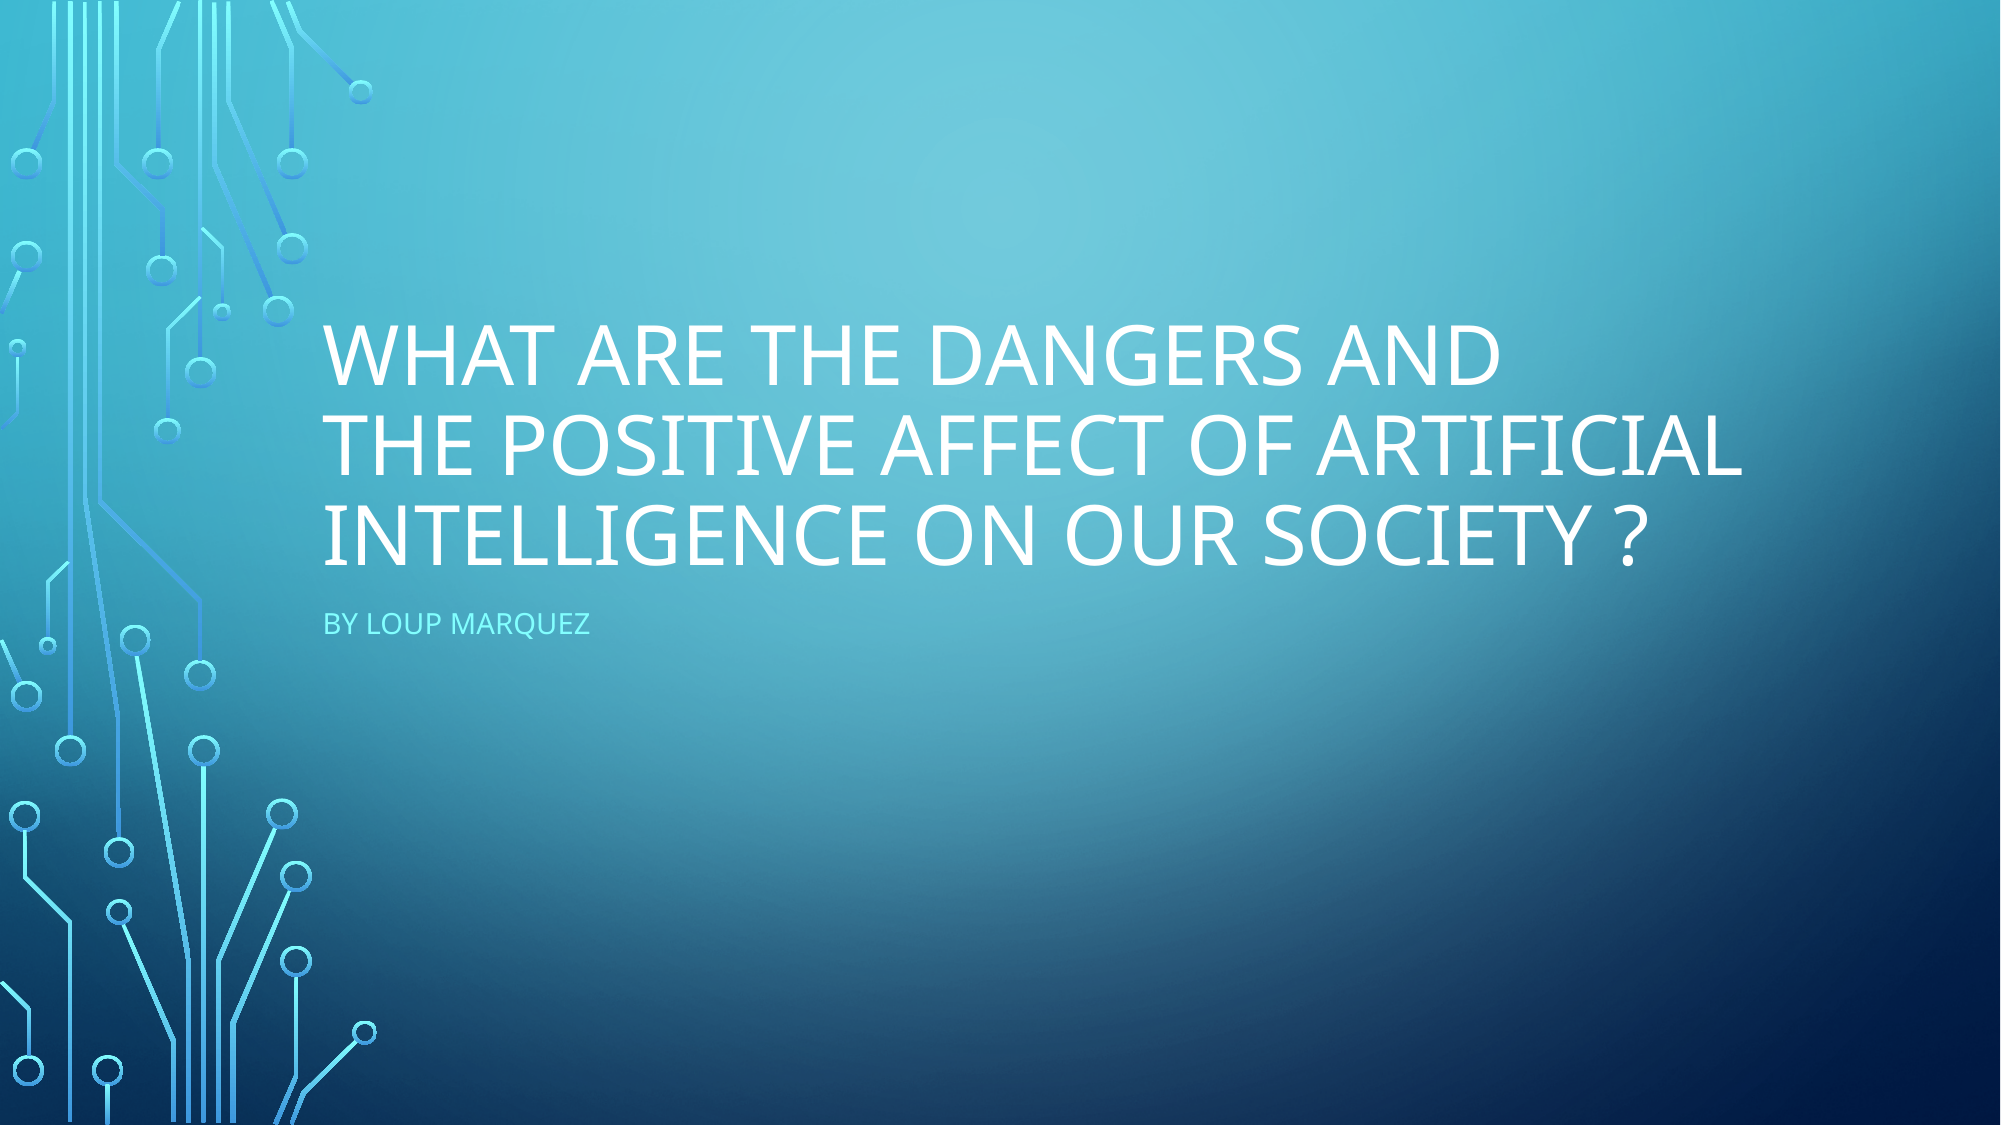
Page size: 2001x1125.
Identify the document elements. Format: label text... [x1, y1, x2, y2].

subtitle By Loup MARQUEZ [307, 590, 1750, 863]
title What are the dangers and the positive affect of Artificial Intelligence on our society ? [307, 184, 1867, 591]
